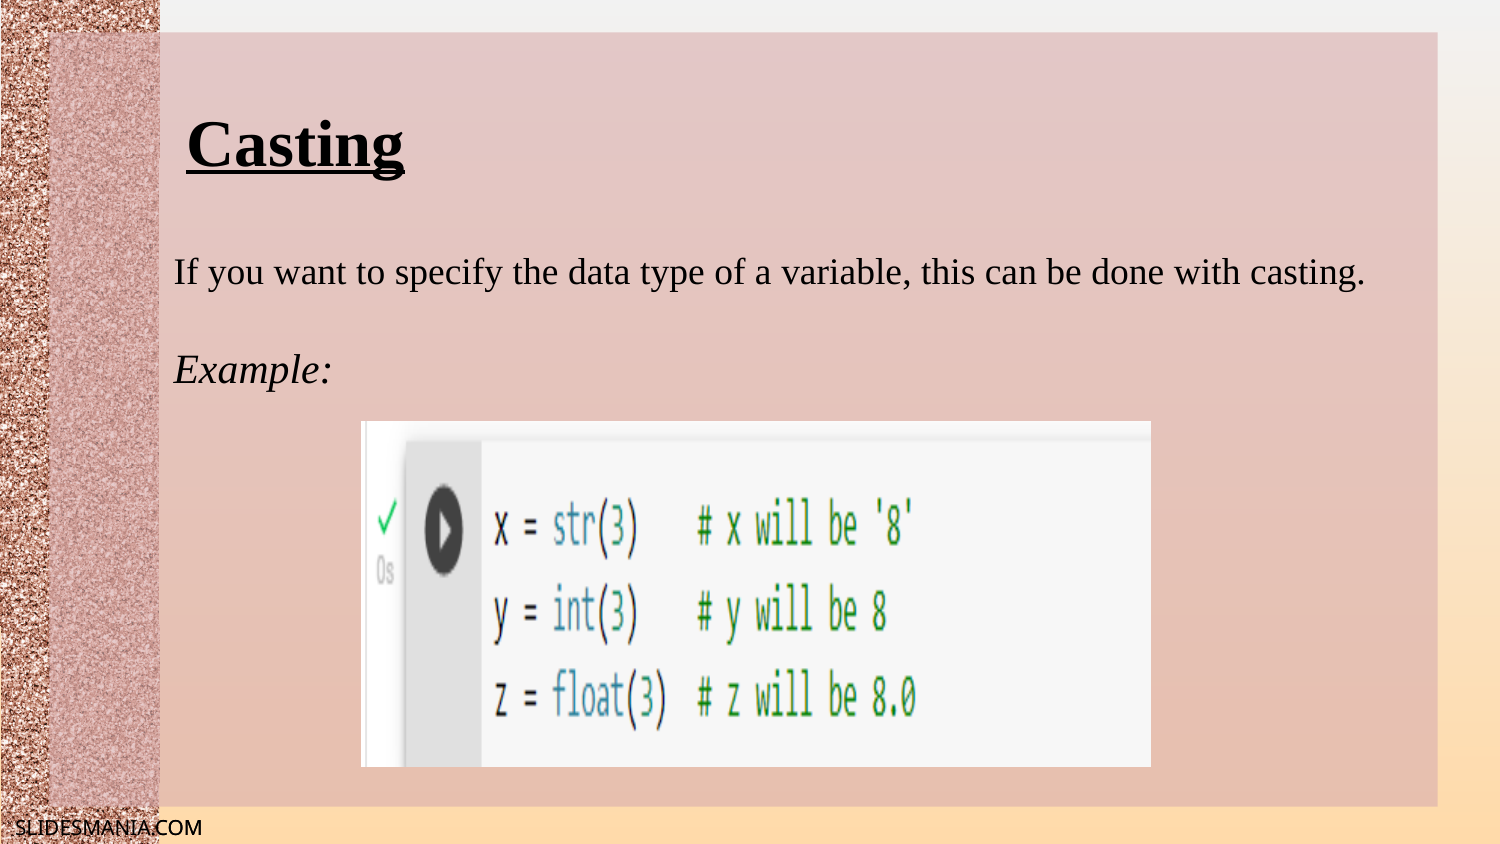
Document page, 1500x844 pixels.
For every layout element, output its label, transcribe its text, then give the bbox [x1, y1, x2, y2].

text_box Example: [158, 334, 1430, 399]
text_box Casting [171, 92, 456, 188]
text_box If you want to specify the data type of a variable, this can be done with casting. [158, 239, 1430, 300]
picture [0, 0, 160, 844]
picture [360, 421, 1151, 767]
